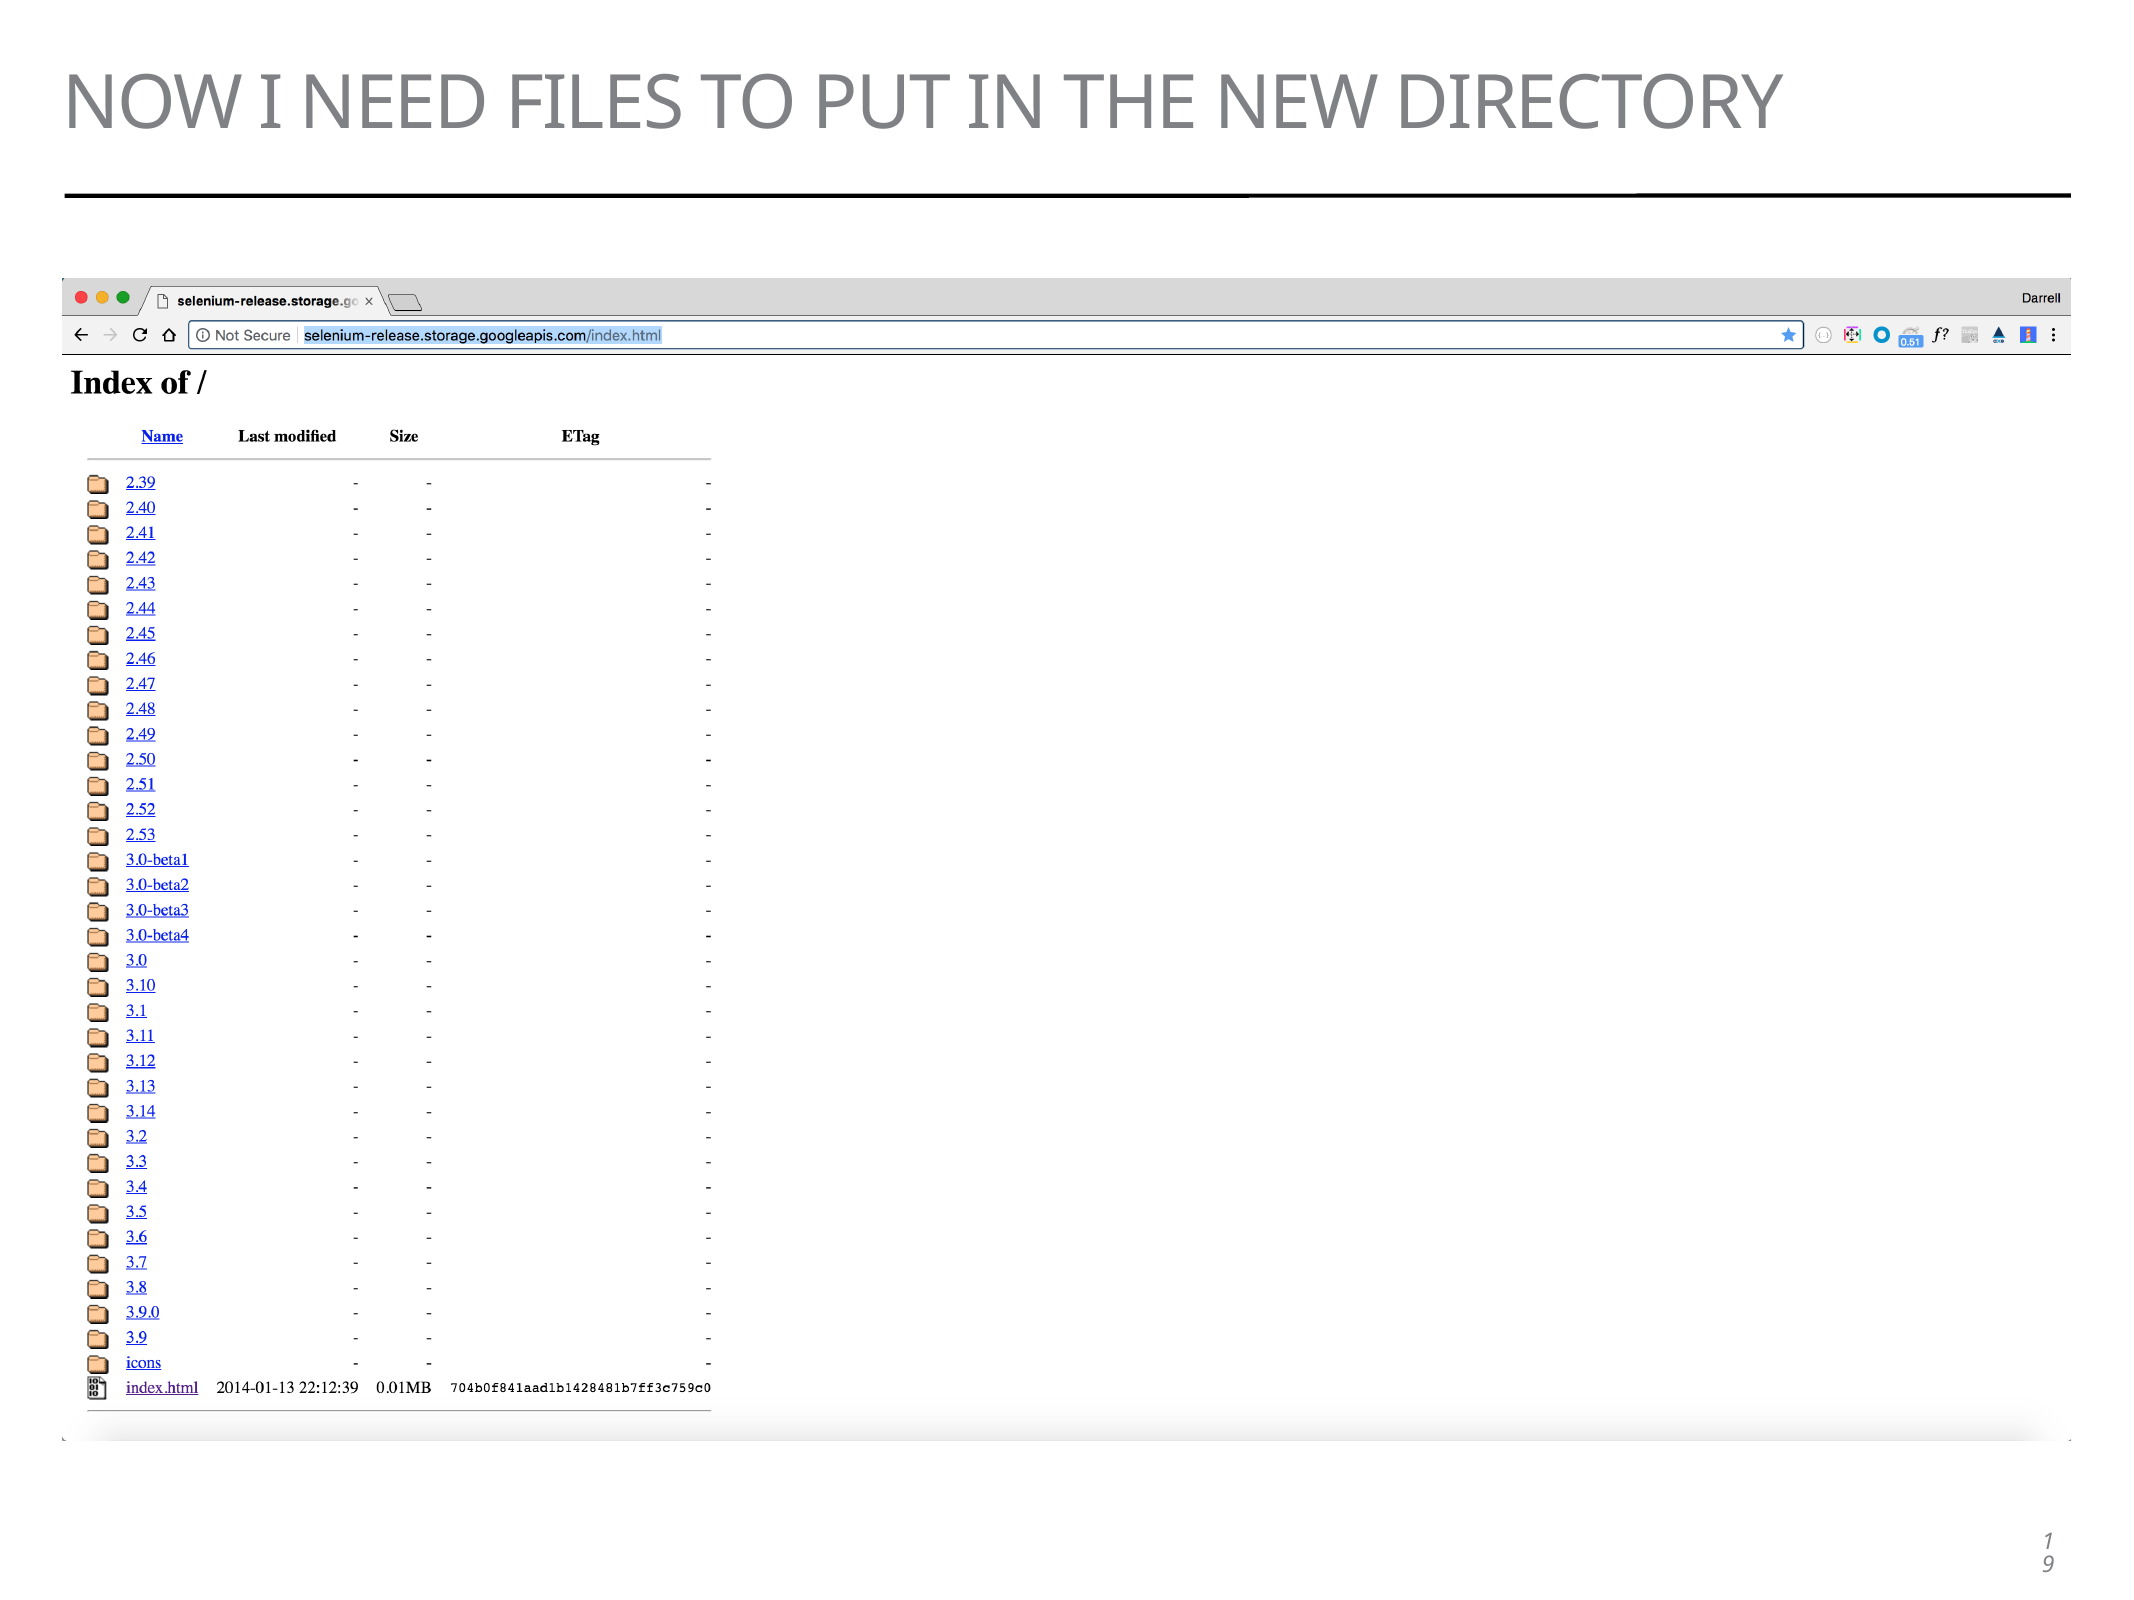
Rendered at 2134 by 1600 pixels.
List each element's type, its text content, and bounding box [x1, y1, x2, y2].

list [62, 278, 2071, 1441]
slide_number 19 [2026, 1518, 2071, 1567]
title Now I need files to put in the new directory [62, 50, 2071, 169]
